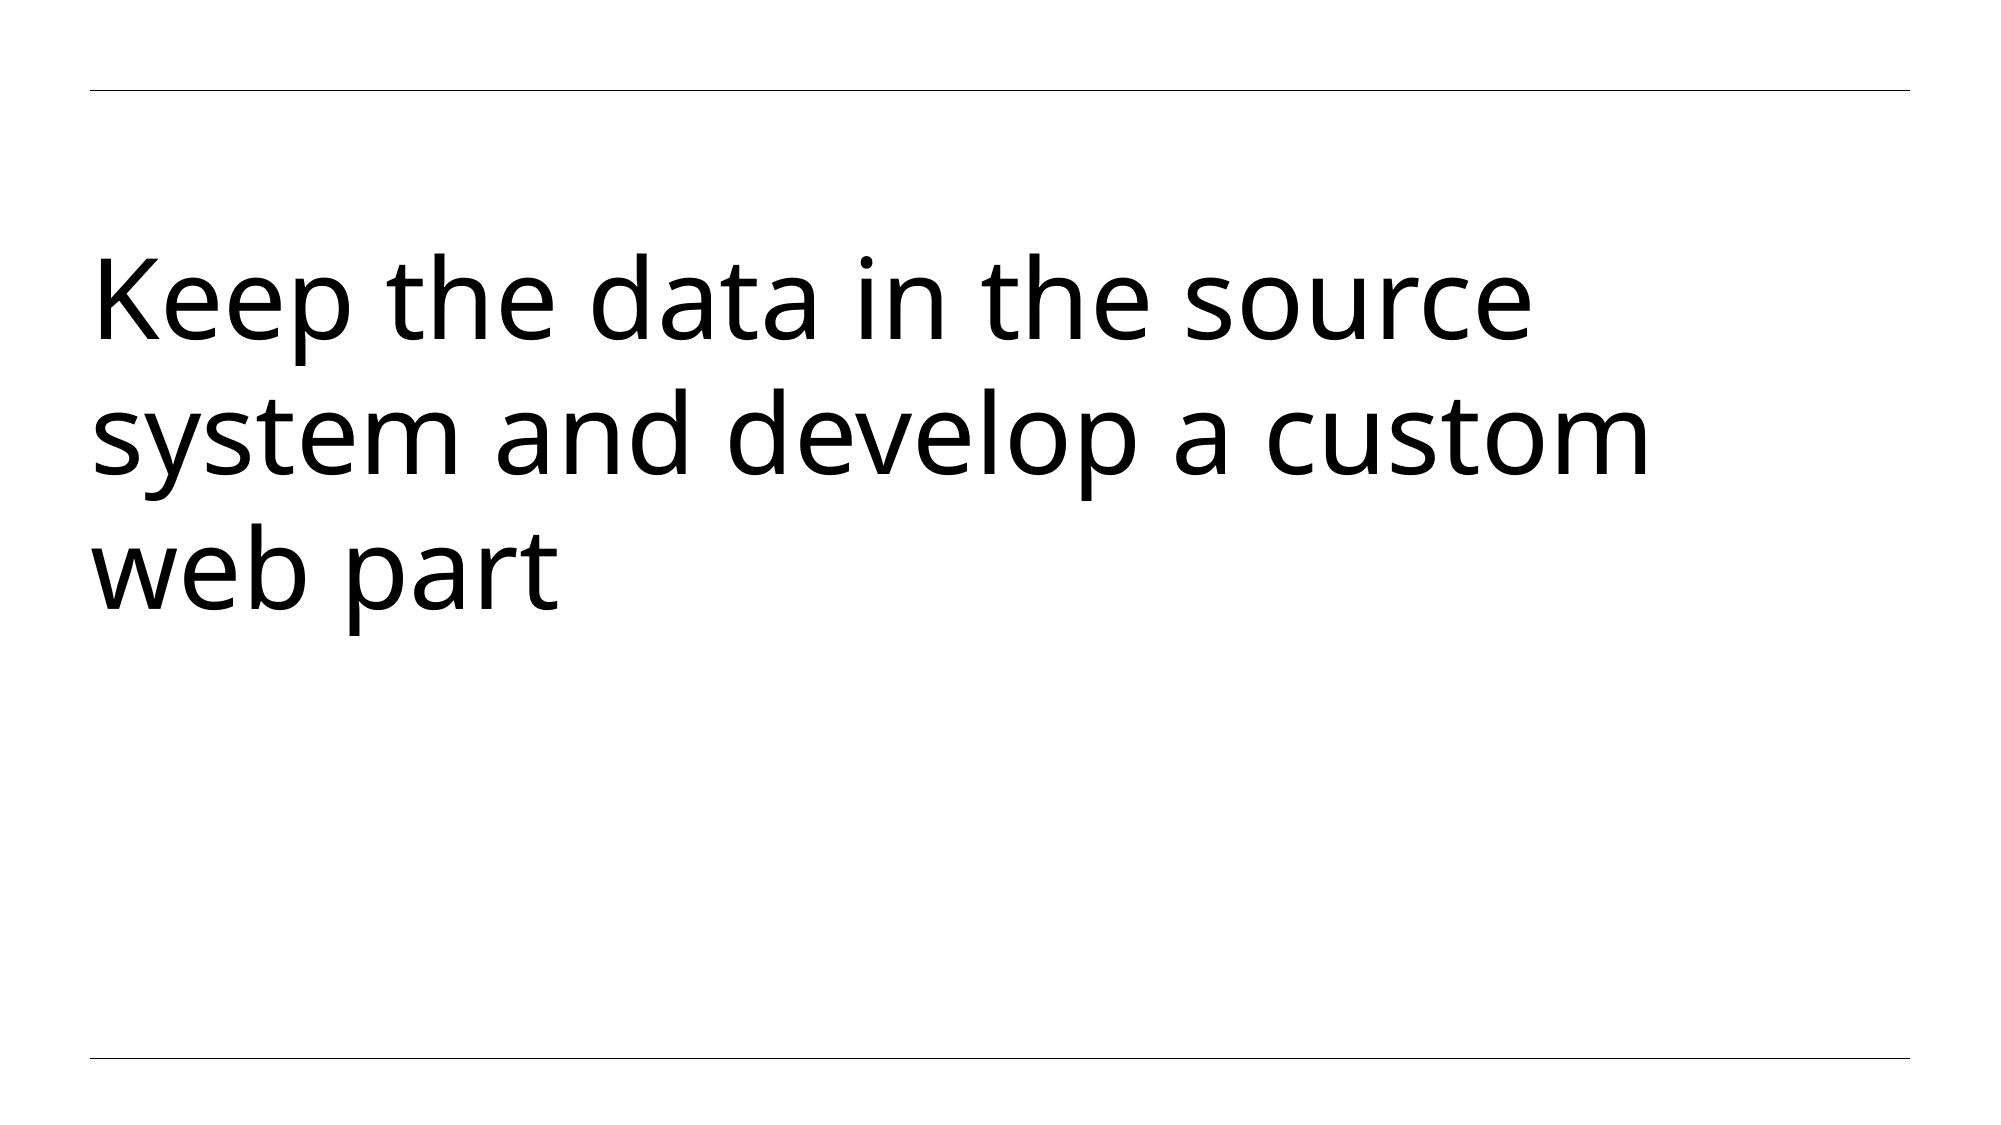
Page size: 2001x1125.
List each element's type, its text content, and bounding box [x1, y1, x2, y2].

title Keep the data in the source system and develop a custom web part [90, 147, 1710, 632]
